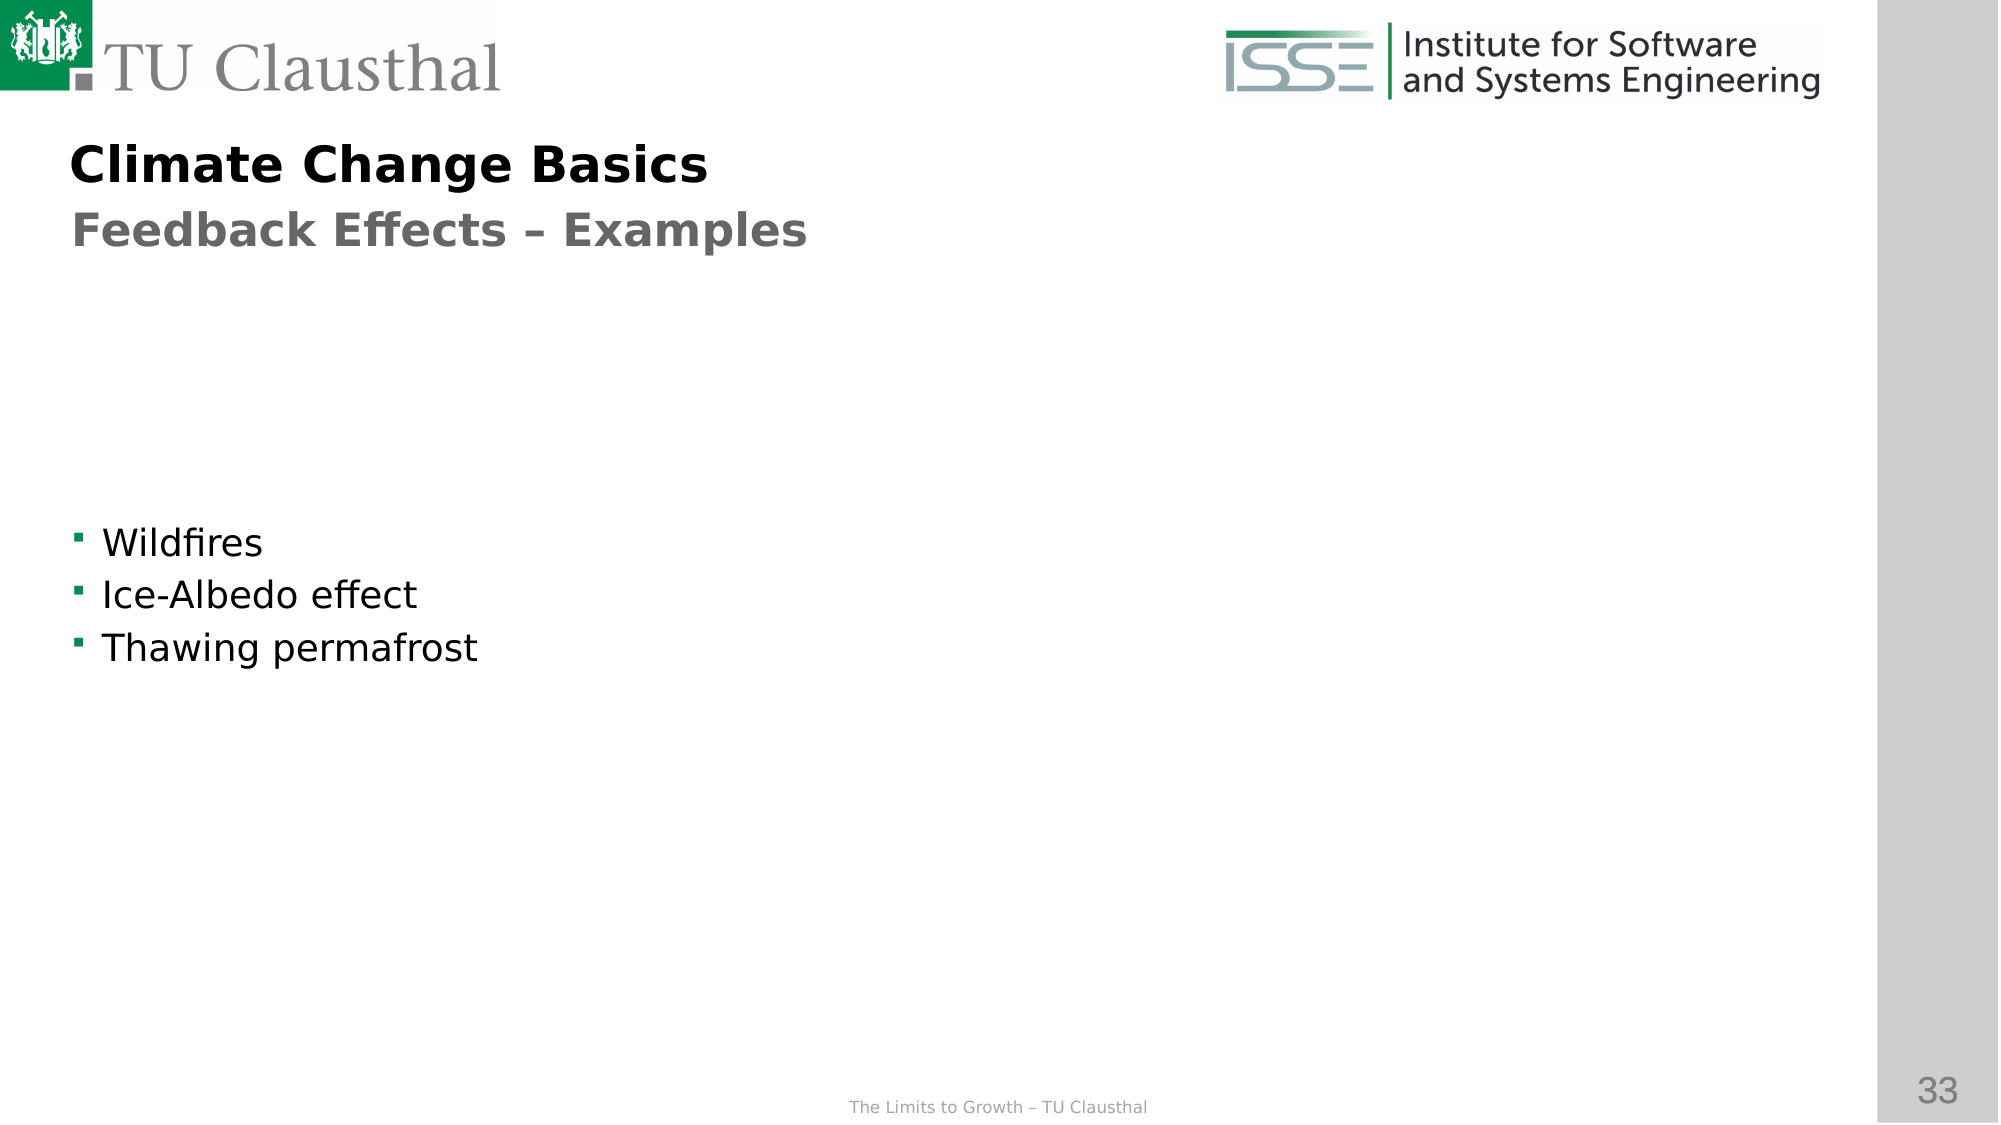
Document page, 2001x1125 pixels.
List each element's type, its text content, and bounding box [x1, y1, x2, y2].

picture [0, 0, 500, 91]
picture [1218, 22, 1825, 106]
text_box Wildfires Ice-Albedo effect Thawing permafrost Warming ocean → collapse of the Gulf Stream [55, 208, 1817, 1033]
text_box Climate Change Basics [55, 125, 1817, 206]
text_box Feedback Effects – Examples [70, 188, 1769, 269]
